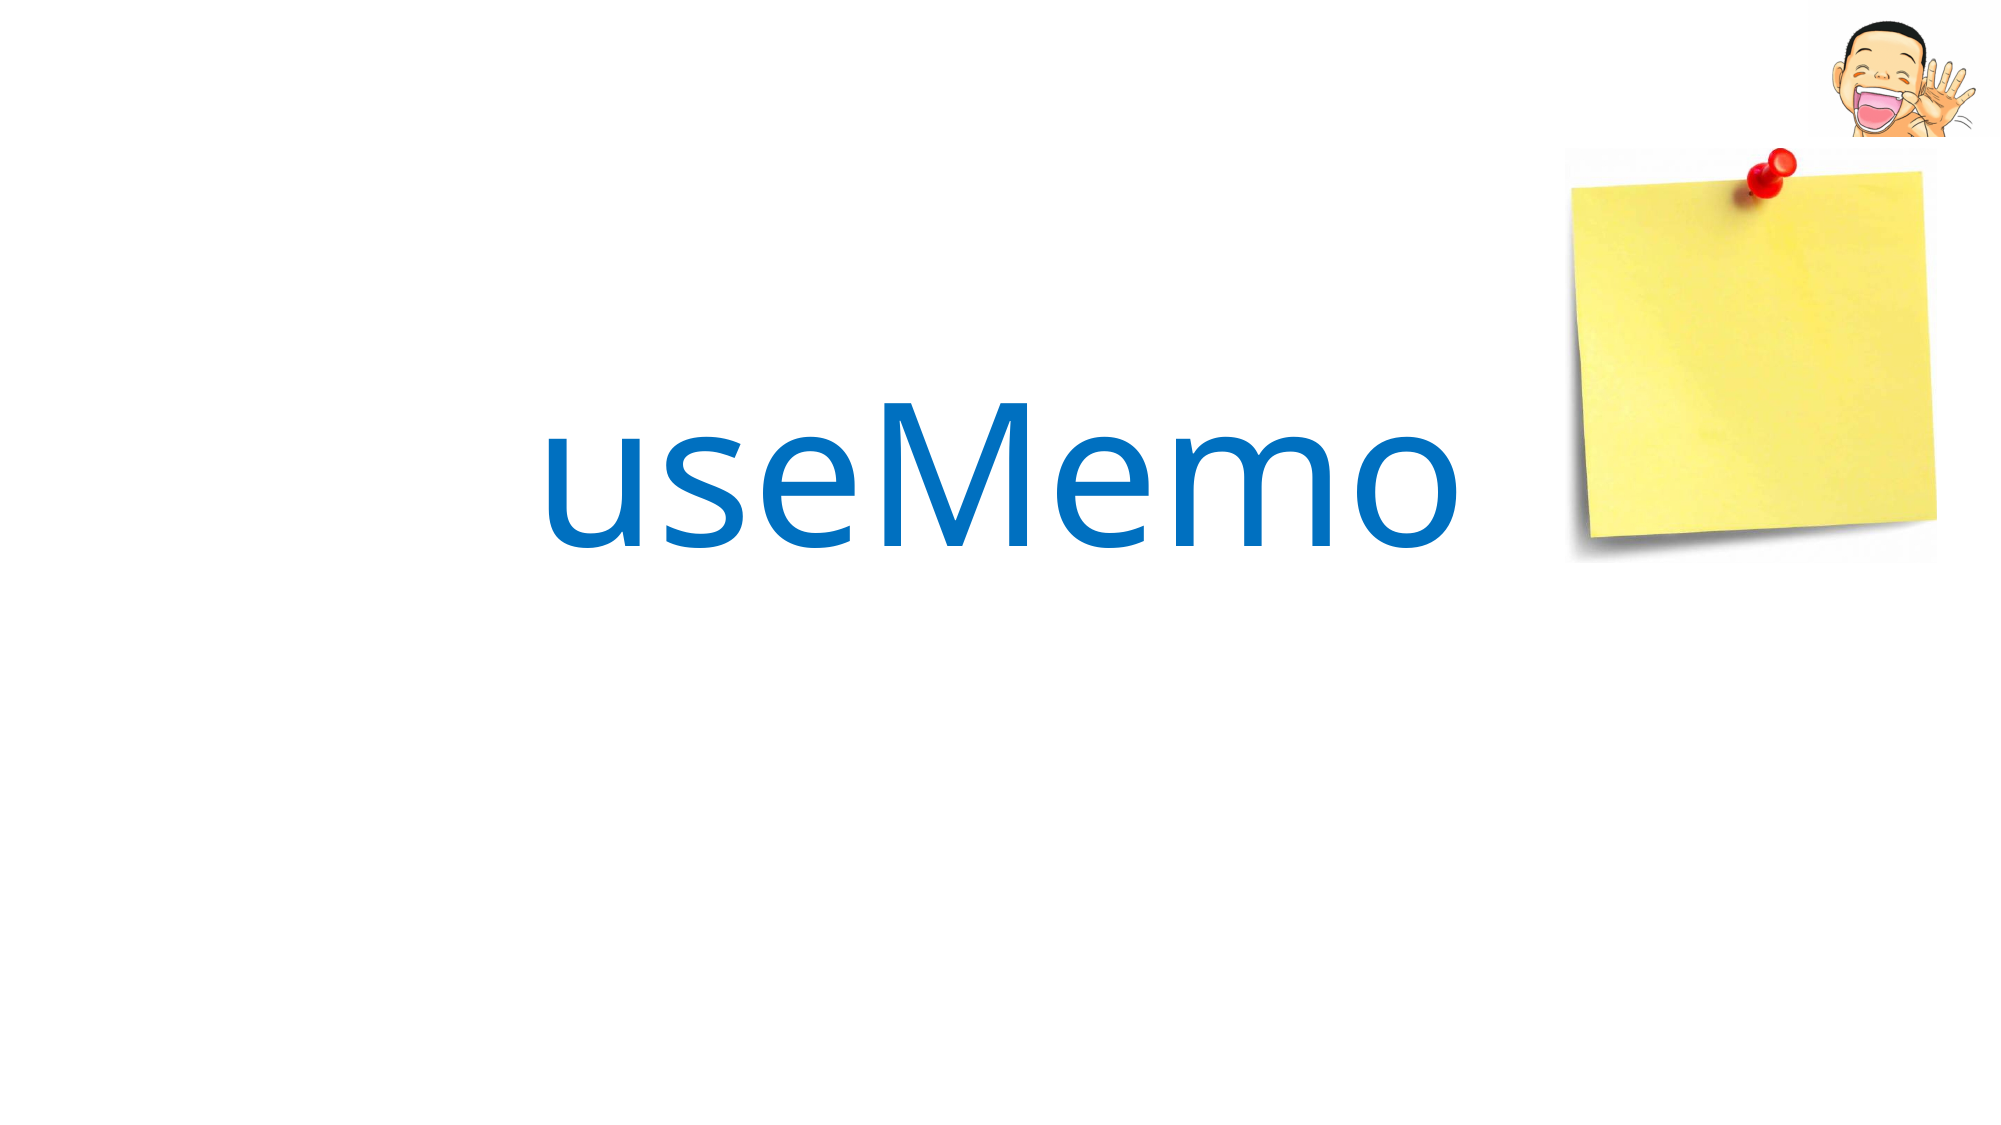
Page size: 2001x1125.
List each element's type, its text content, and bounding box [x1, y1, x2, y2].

picture [1808, 0, 2000, 137]
picture [1565, 148, 1937, 563]
text_box useMemo [0, 218, 2000, 594]
